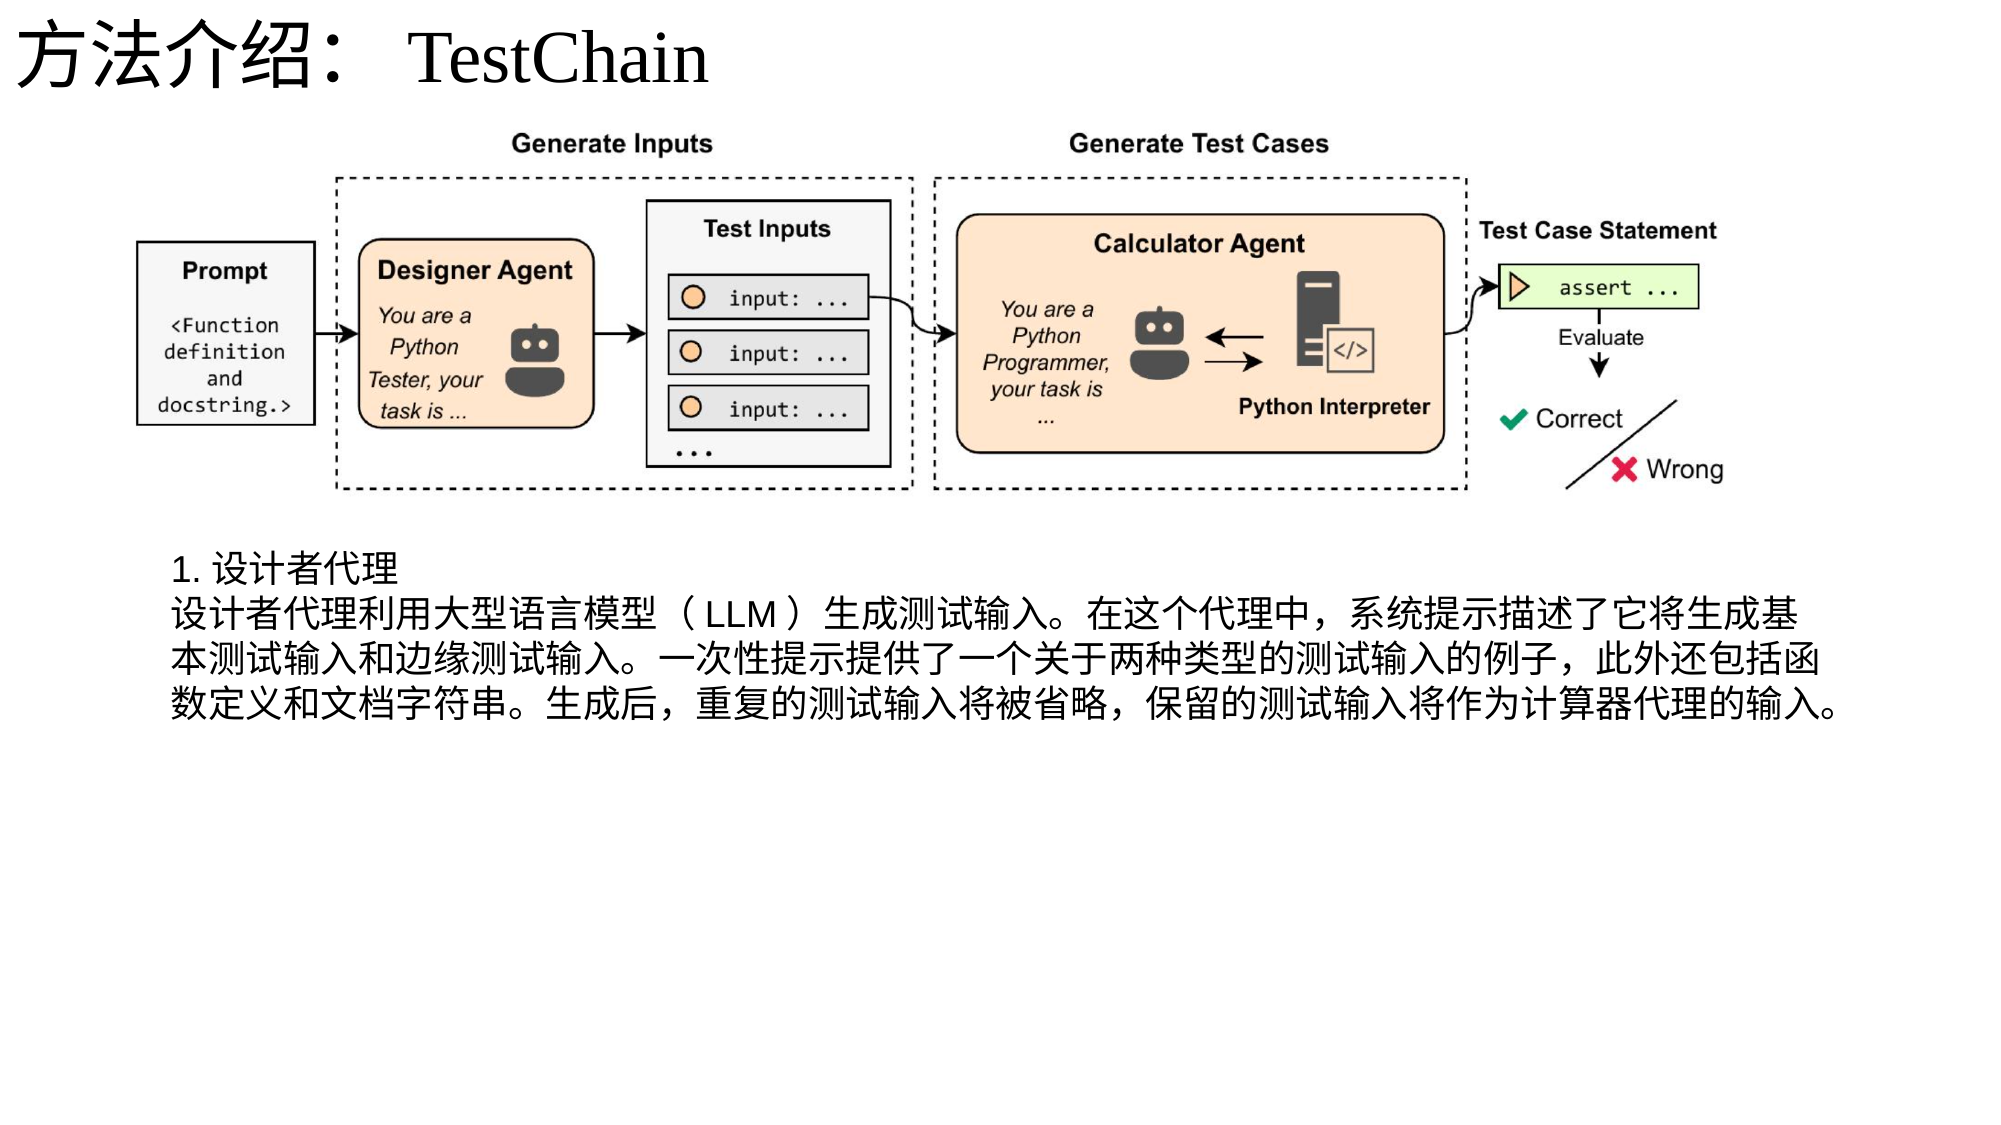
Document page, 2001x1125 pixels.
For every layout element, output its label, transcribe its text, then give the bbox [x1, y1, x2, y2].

text_box 1.设计者代理 设计者代理利用大型语言模型（LLM）生成测试输入。在这个代理中，系统提示描述了它将生成基本测试输入和边缘测试输入。一次性提示提供了一个关于两种类型的测试输入的例子，此外还包括函数定义和文档字符串。生成后，重复的测试输入将被省略，保留的测试输入将作为计算器代理的输入。 [156, 537, 1837, 733]
picture [121, 125, 1724, 497]
text_box 方法介绍：TestChain [0, 0, 914, 105]
